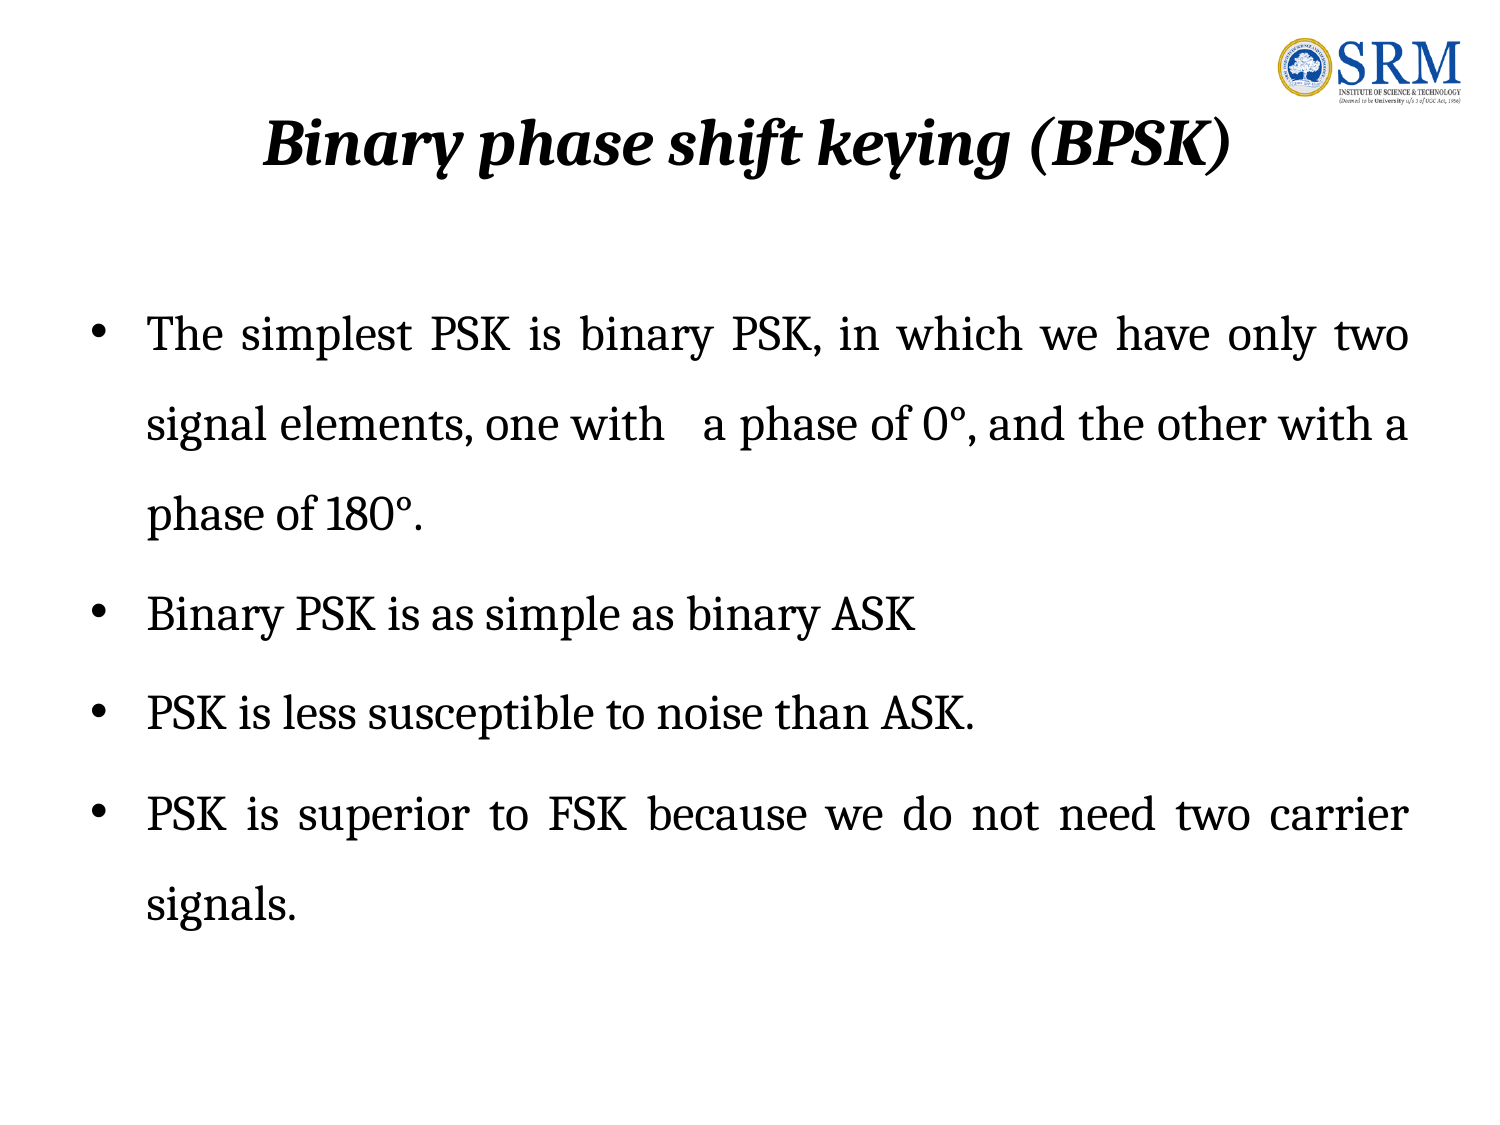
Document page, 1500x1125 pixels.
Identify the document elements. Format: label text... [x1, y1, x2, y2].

title Binary phase shift keying (BPSK) [74, 44, 1426, 233]
list The simplest PSK is binary PSK, in which we have only two signal elements, one with a phase of 0°, and the other with a phase of 180°. Binary PSK is as simple as binary ASK PSK is less susceptible to noise than ASK. PSK is superior to FSK because we do not need two carrier signals. [74, 262, 1426, 1006]
picture [1275, 25, 1466, 113]
